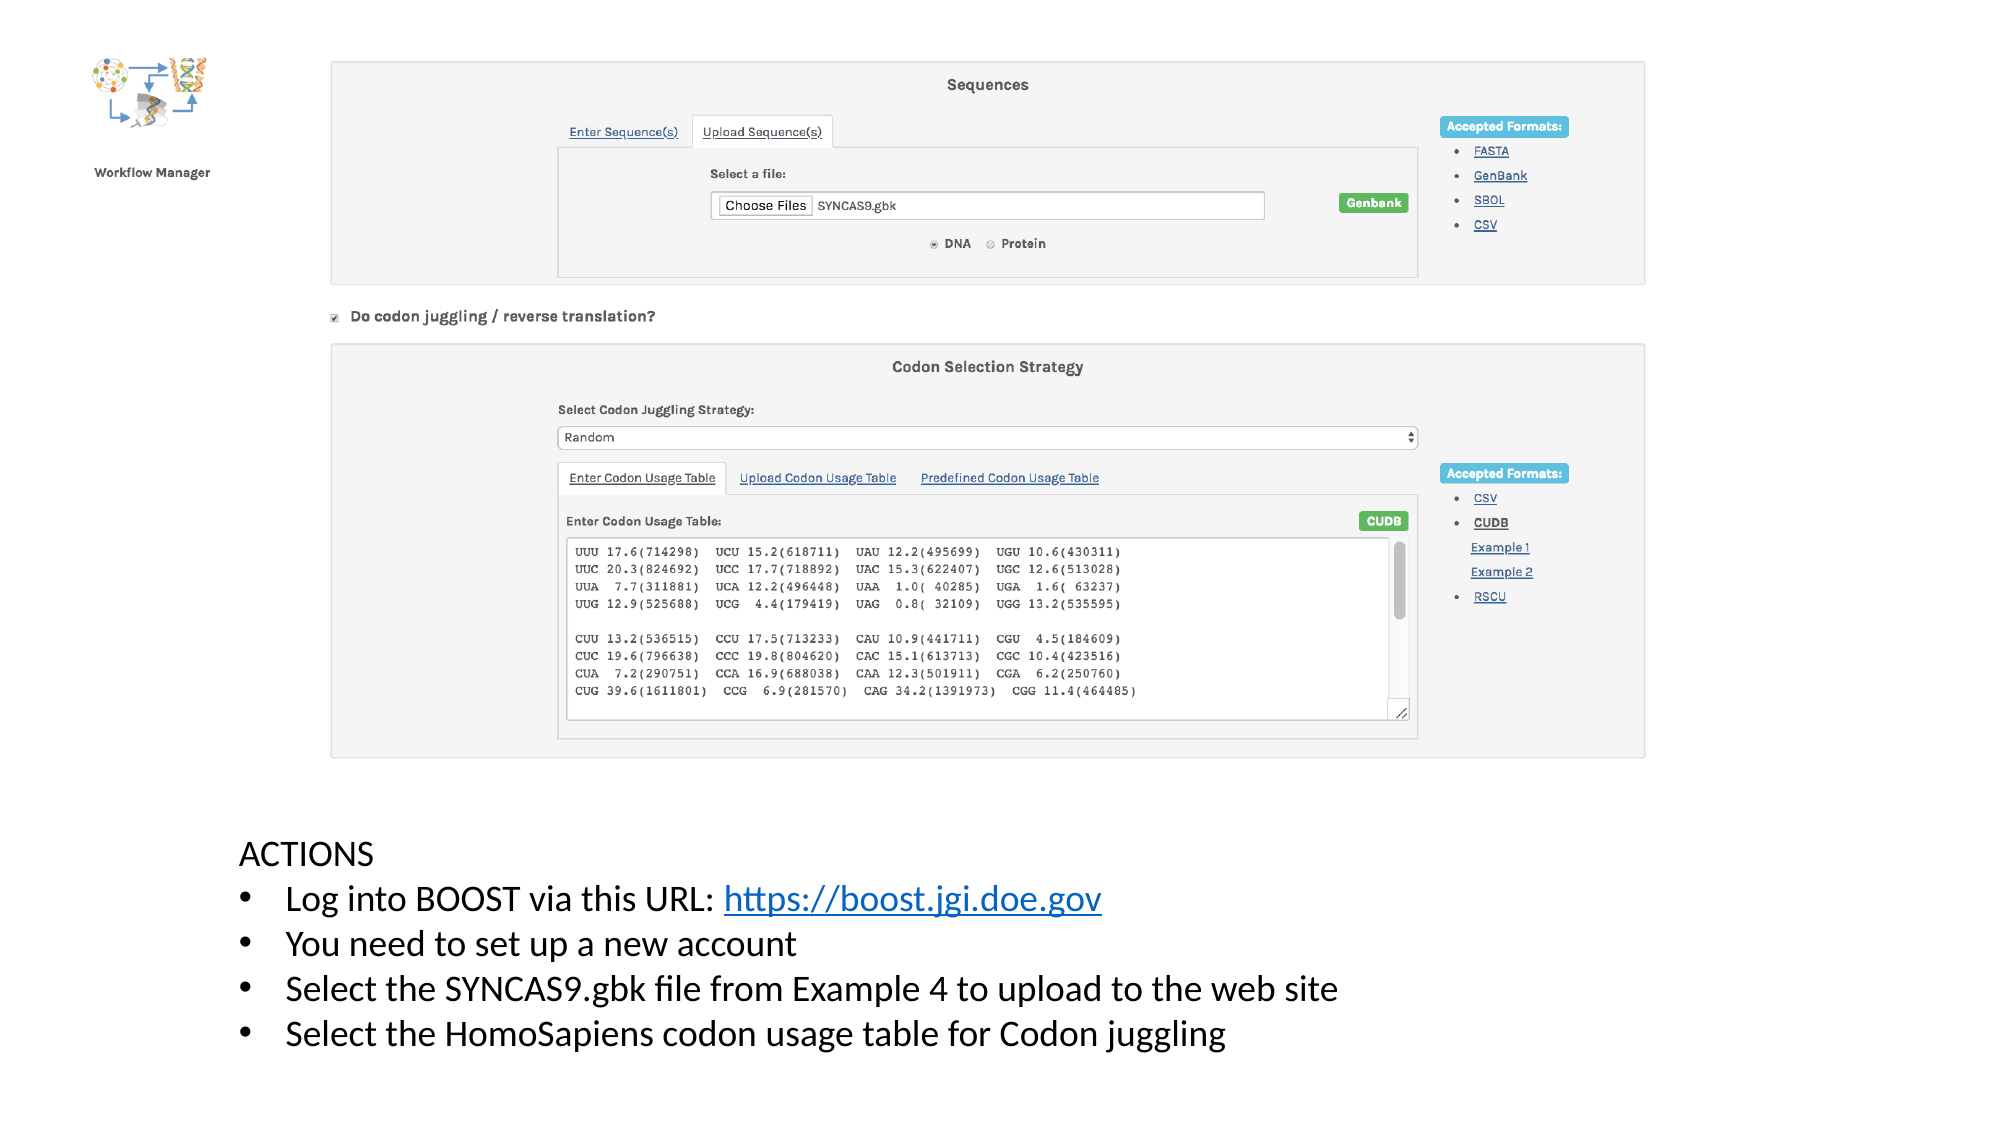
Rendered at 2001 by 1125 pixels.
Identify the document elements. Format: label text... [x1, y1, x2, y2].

text_box ACTIONS Log into BOOST via this URL: https://boost.jgi.doe.gov You need to set up a new account Select the SYNCAS9.gbk file from Example 4 to upload to the web site Select the HomoSapiens codon usage table for Codon juggling [223, 821, 1355, 1061]
picture [18, 26, 1947, 774]
